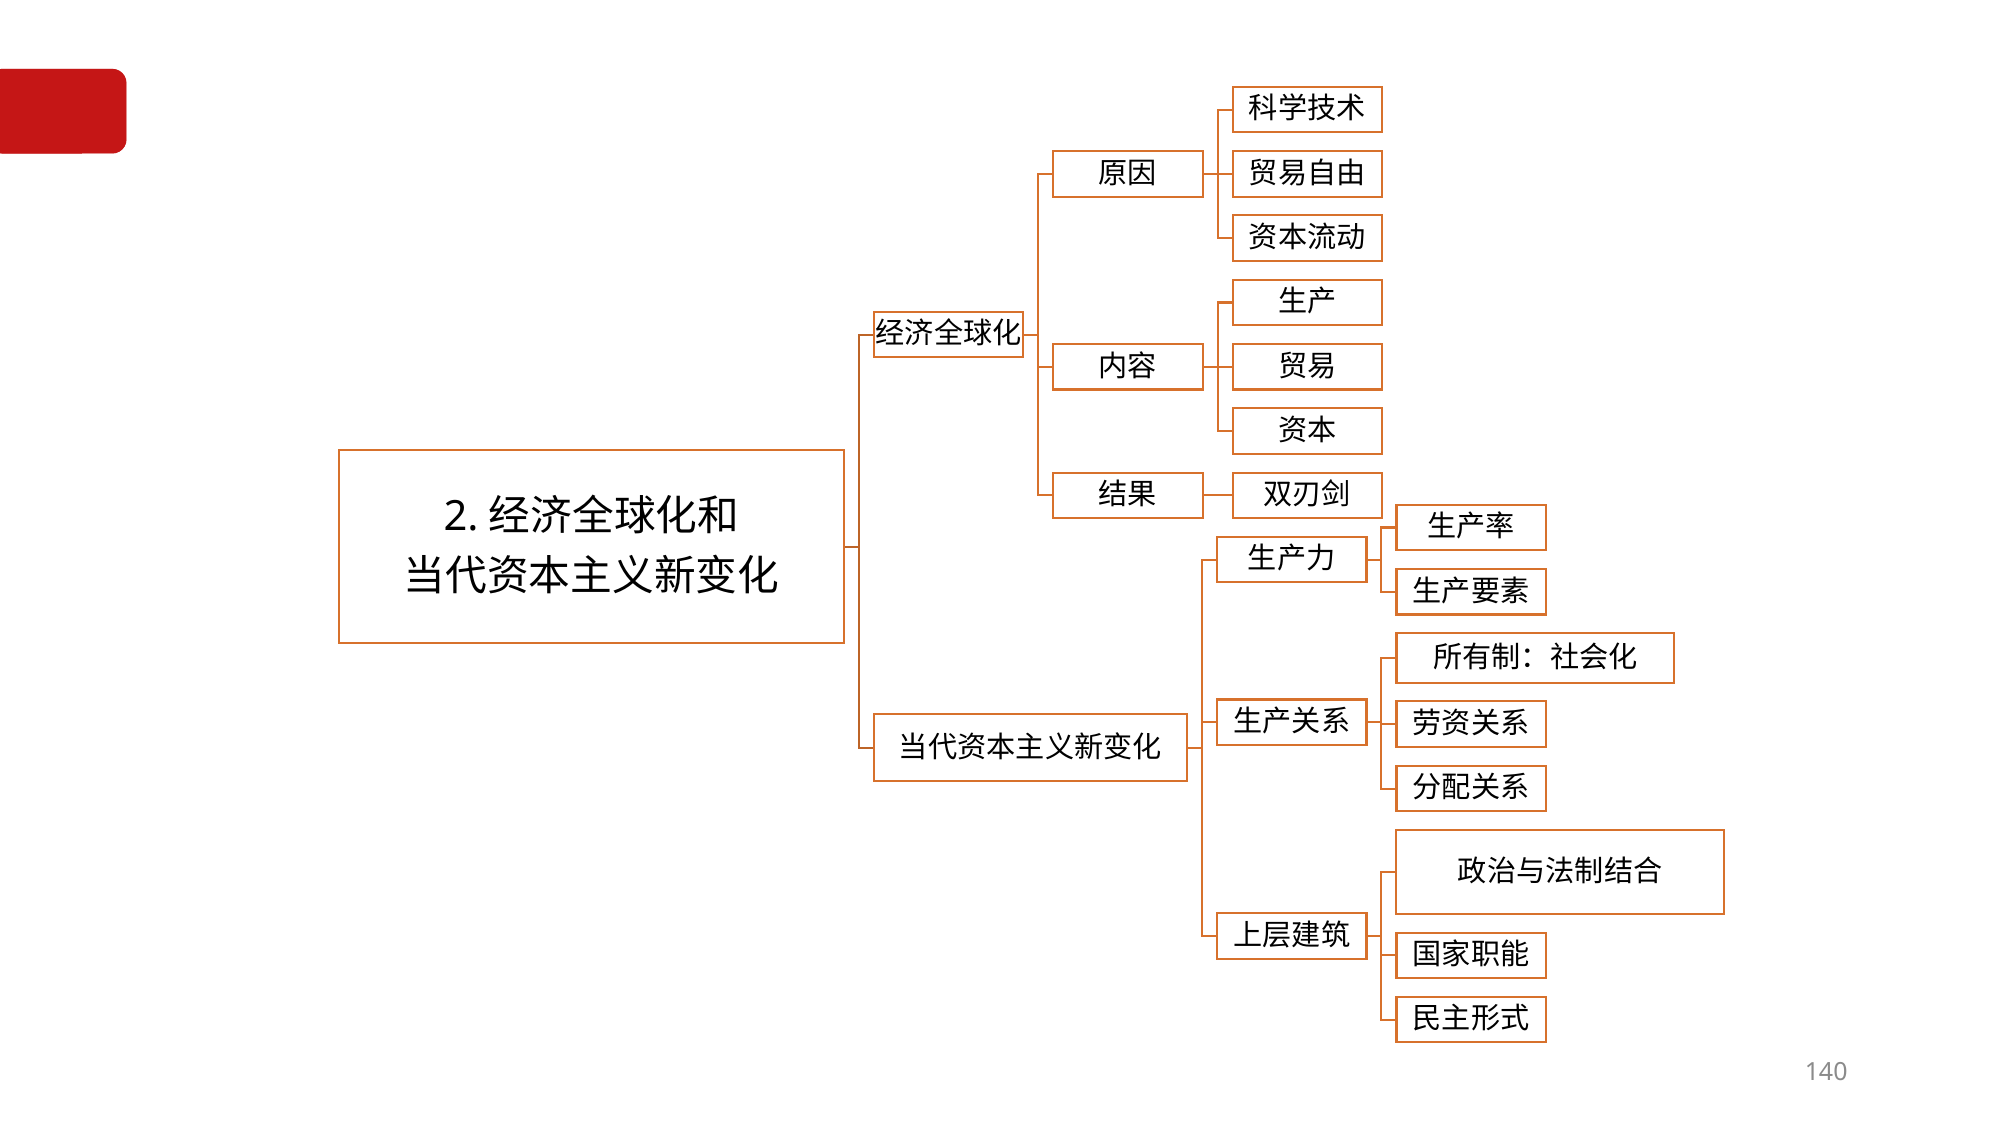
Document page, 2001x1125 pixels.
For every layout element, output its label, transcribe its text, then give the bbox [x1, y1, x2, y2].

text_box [91, 86, 1972, 1043]
slide_number 140 [1412, 1043, 1863, 1103]
